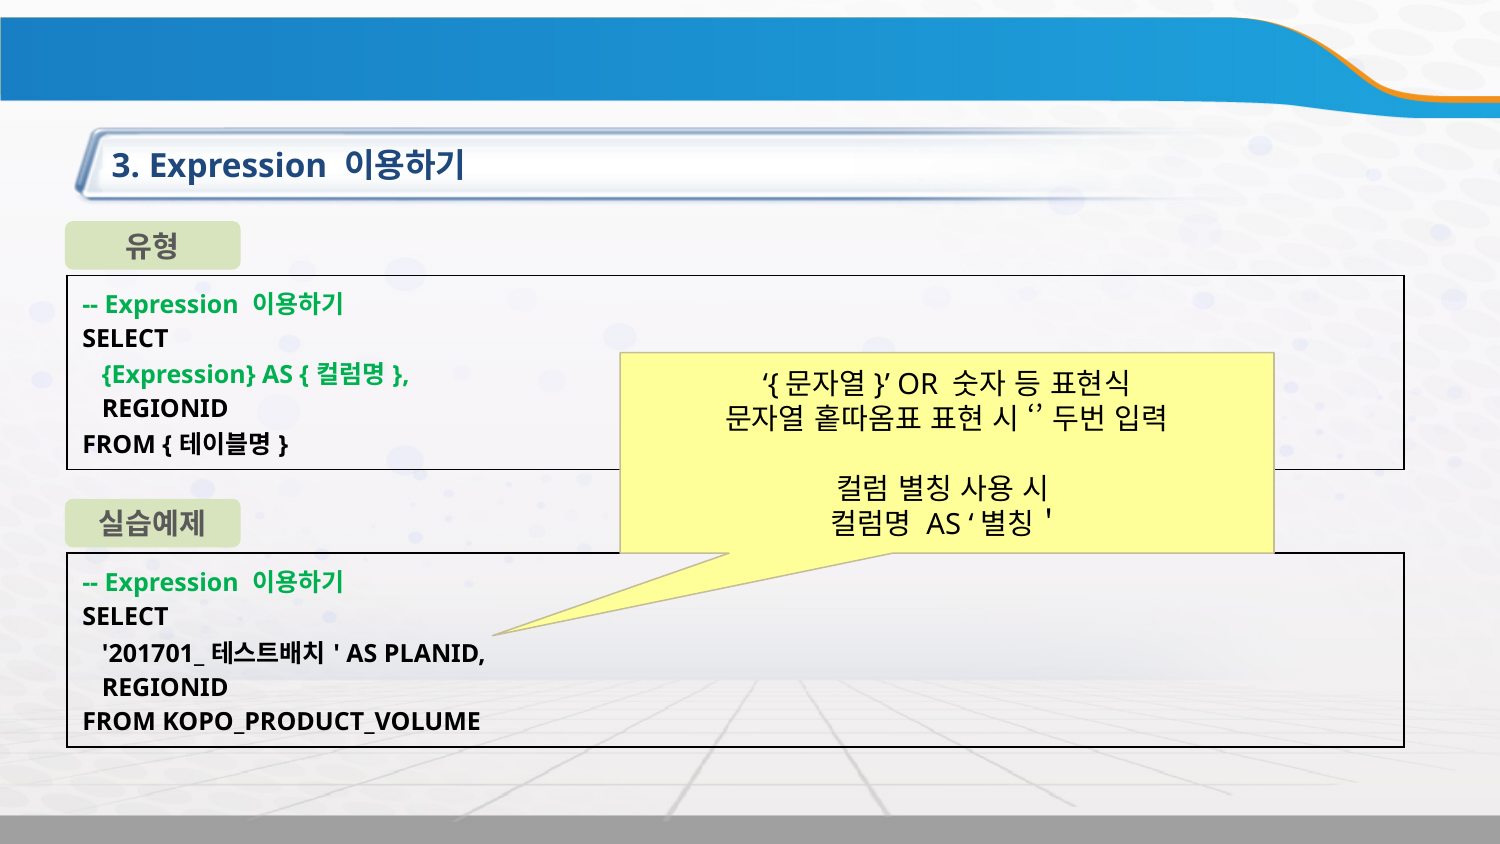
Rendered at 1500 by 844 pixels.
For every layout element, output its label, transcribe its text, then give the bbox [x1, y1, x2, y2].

text_box 실습예제 [64, 498, 241, 548]
table_header -- Expression 이용하기 SELECT {Expression} AS {컬럼명}, REGIONID FROM {테이블명} [68, 276, 1403, 469]
text_box 유형 [64, 221, 241, 270]
table_header -- Expression 이용하기 SELECT '201701_테스트배치' AS PLANID, REGIONID FROM KOPO_PRODUCT_VOLUME [68, 554, 1403, 746]
text_box 2. 데이터 조회하기 [29, 0, 1175, 103]
picture [0, 0, 1500, 844]
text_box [74, 126, 1289, 208]
text_box ‘{문자열}’ OR 숫자 등 표현식 문자열 홑따옴표 표현 시 ‘’ 두번 입력 컬럼 별칭 사용 시 컬럼명 AS ‘별칭＇ [492, 352, 1274, 636]
